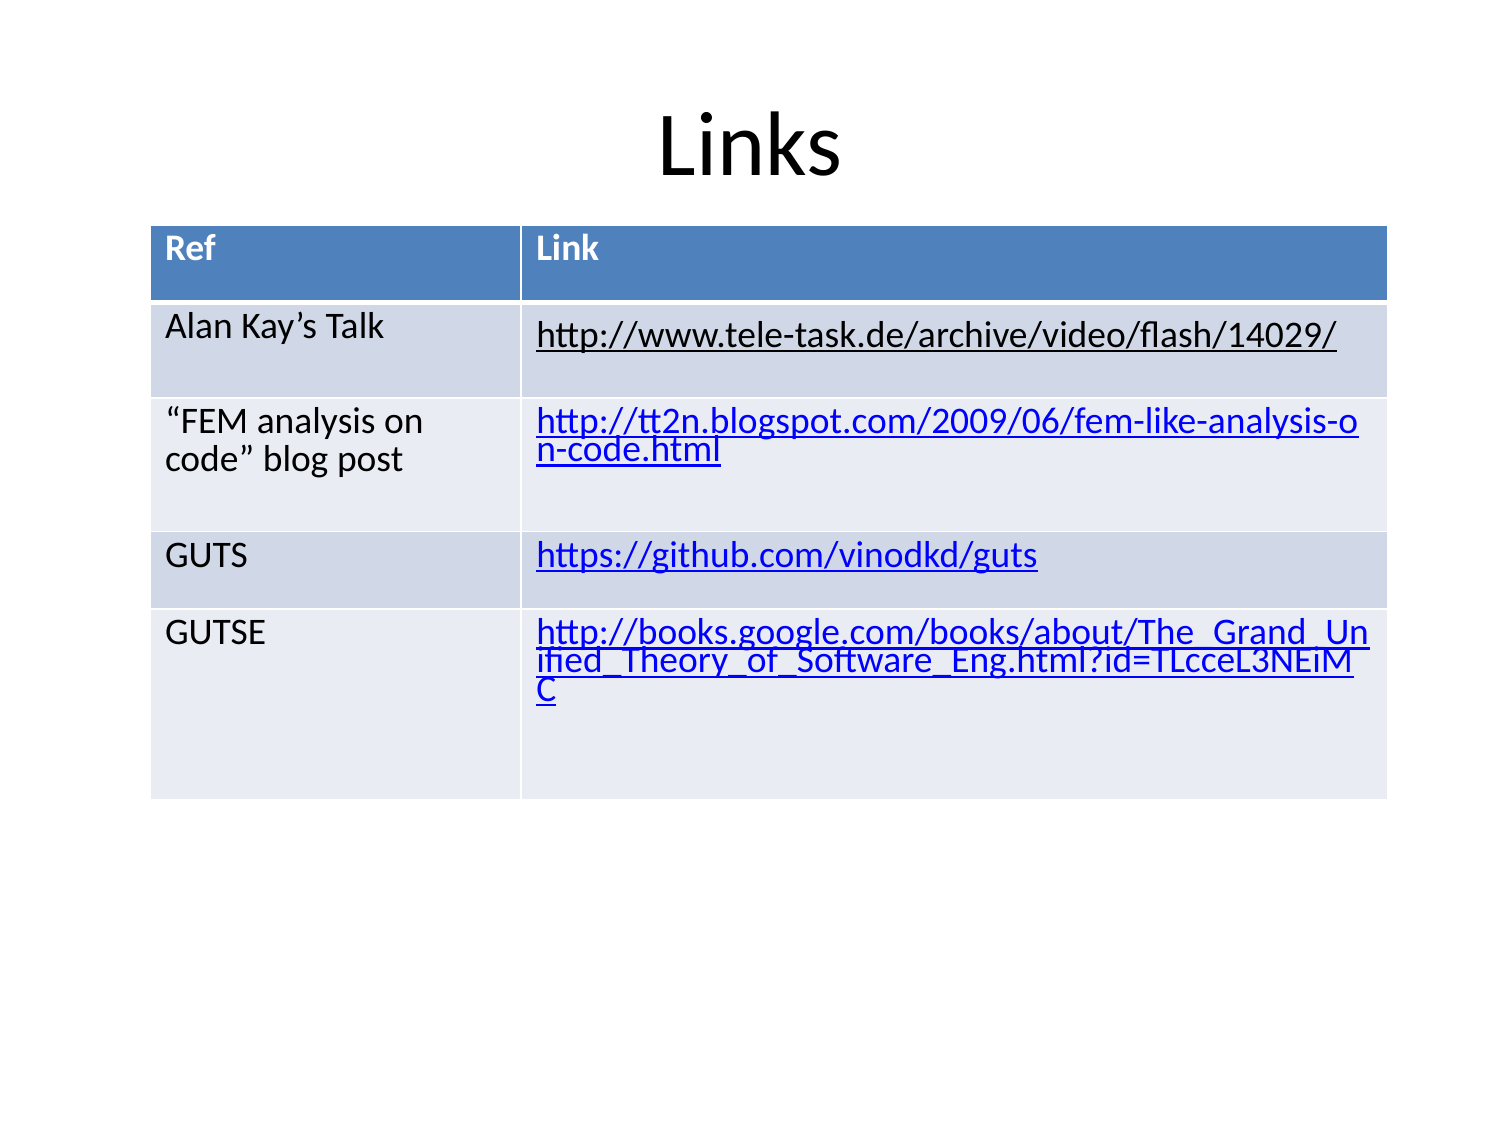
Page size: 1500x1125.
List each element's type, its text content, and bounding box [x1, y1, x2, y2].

table_cell GUTSE [151, 610, 520, 799]
table_cell https://github.com/vinodkd/guts [522, 532, 1387, 608]
table_cell http://tt2n.blogspot.com/2009/06/fem-like-analysis-on-code.html [522, 399, 1387, 531]
table_header Ref [151, 226, 520, 300]
table_cell GUTS [151, 532, 520, 608]
title Links [75, 45, 1425, 233]
table_header Link [522, 226, 1387, 300]
table_cell http://books.google.com/books/about/The_Grand_Unified_Theory_of_Software_Eng.html?id=TLcceL3NEiMC [522, 610, 1387, 799]
table_cell Alan Kay’s Talk [151, 305, 520, 397]
table_cell http://www.tele-task.de/archive/video/flash/14029/ [522, 305, 1387, 397]
table_cell “FEM analysis on code” blog post [151, 399, 520, 531]
